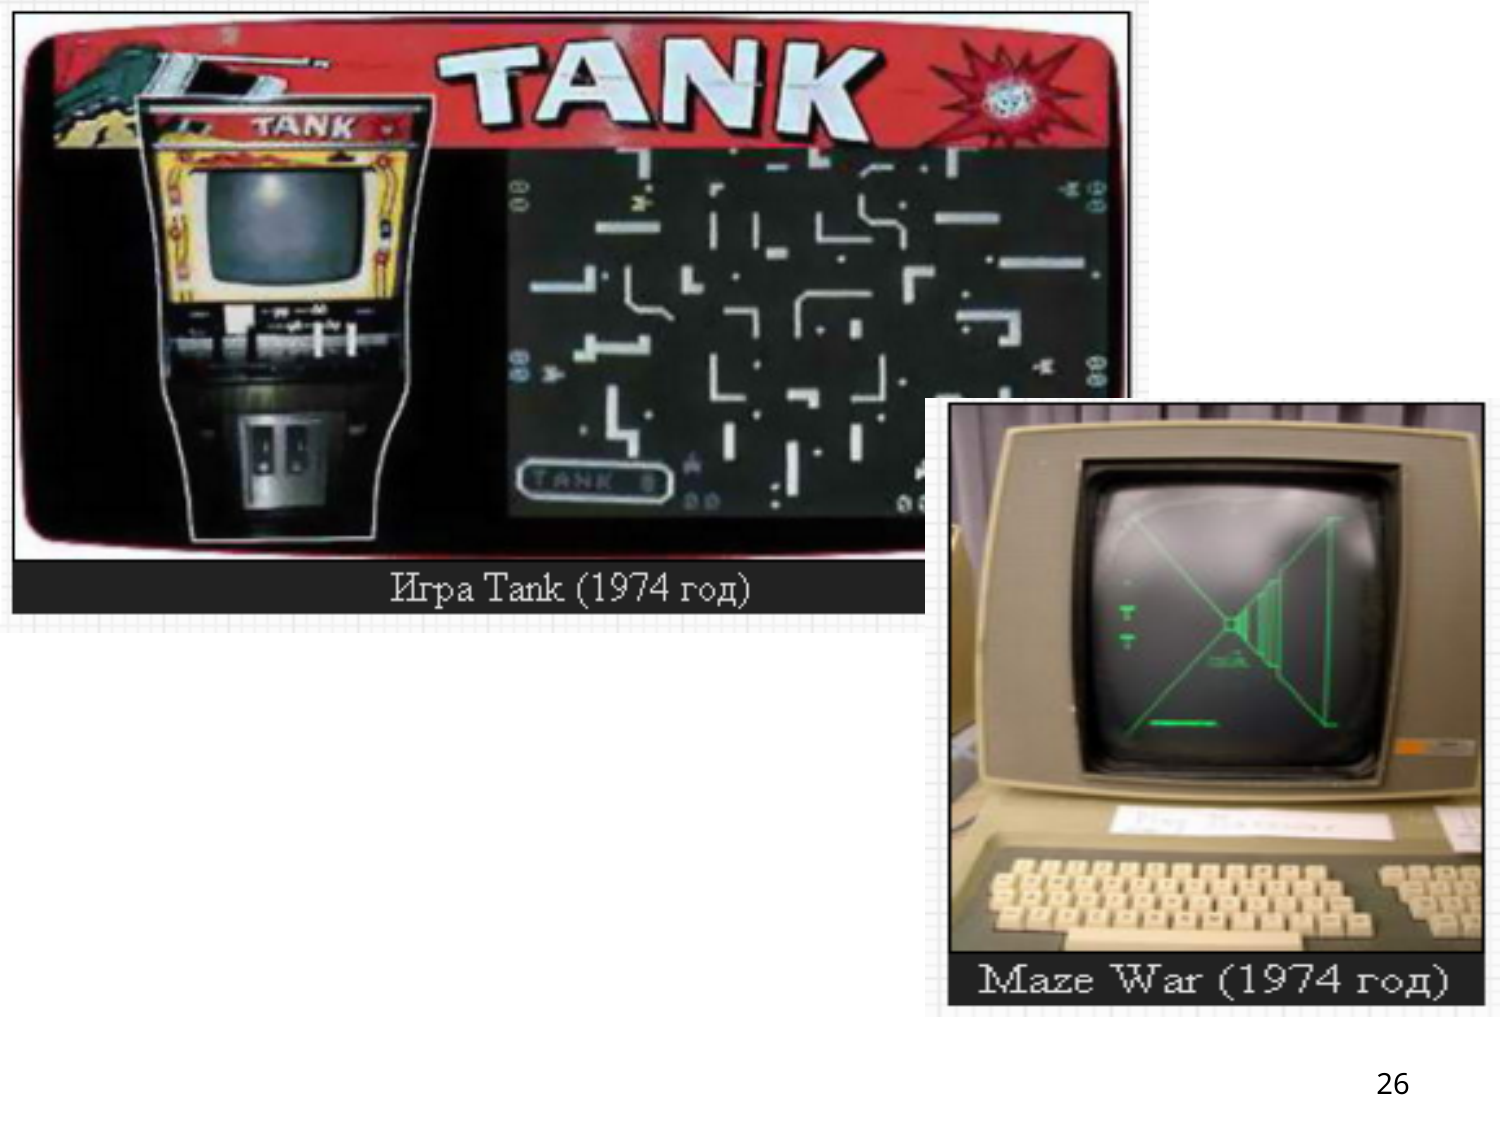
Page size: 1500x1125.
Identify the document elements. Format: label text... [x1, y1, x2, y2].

slide_number 26 [1112, 1037, 1425, 1113]
picture [0, 0, 1500, 1017]
